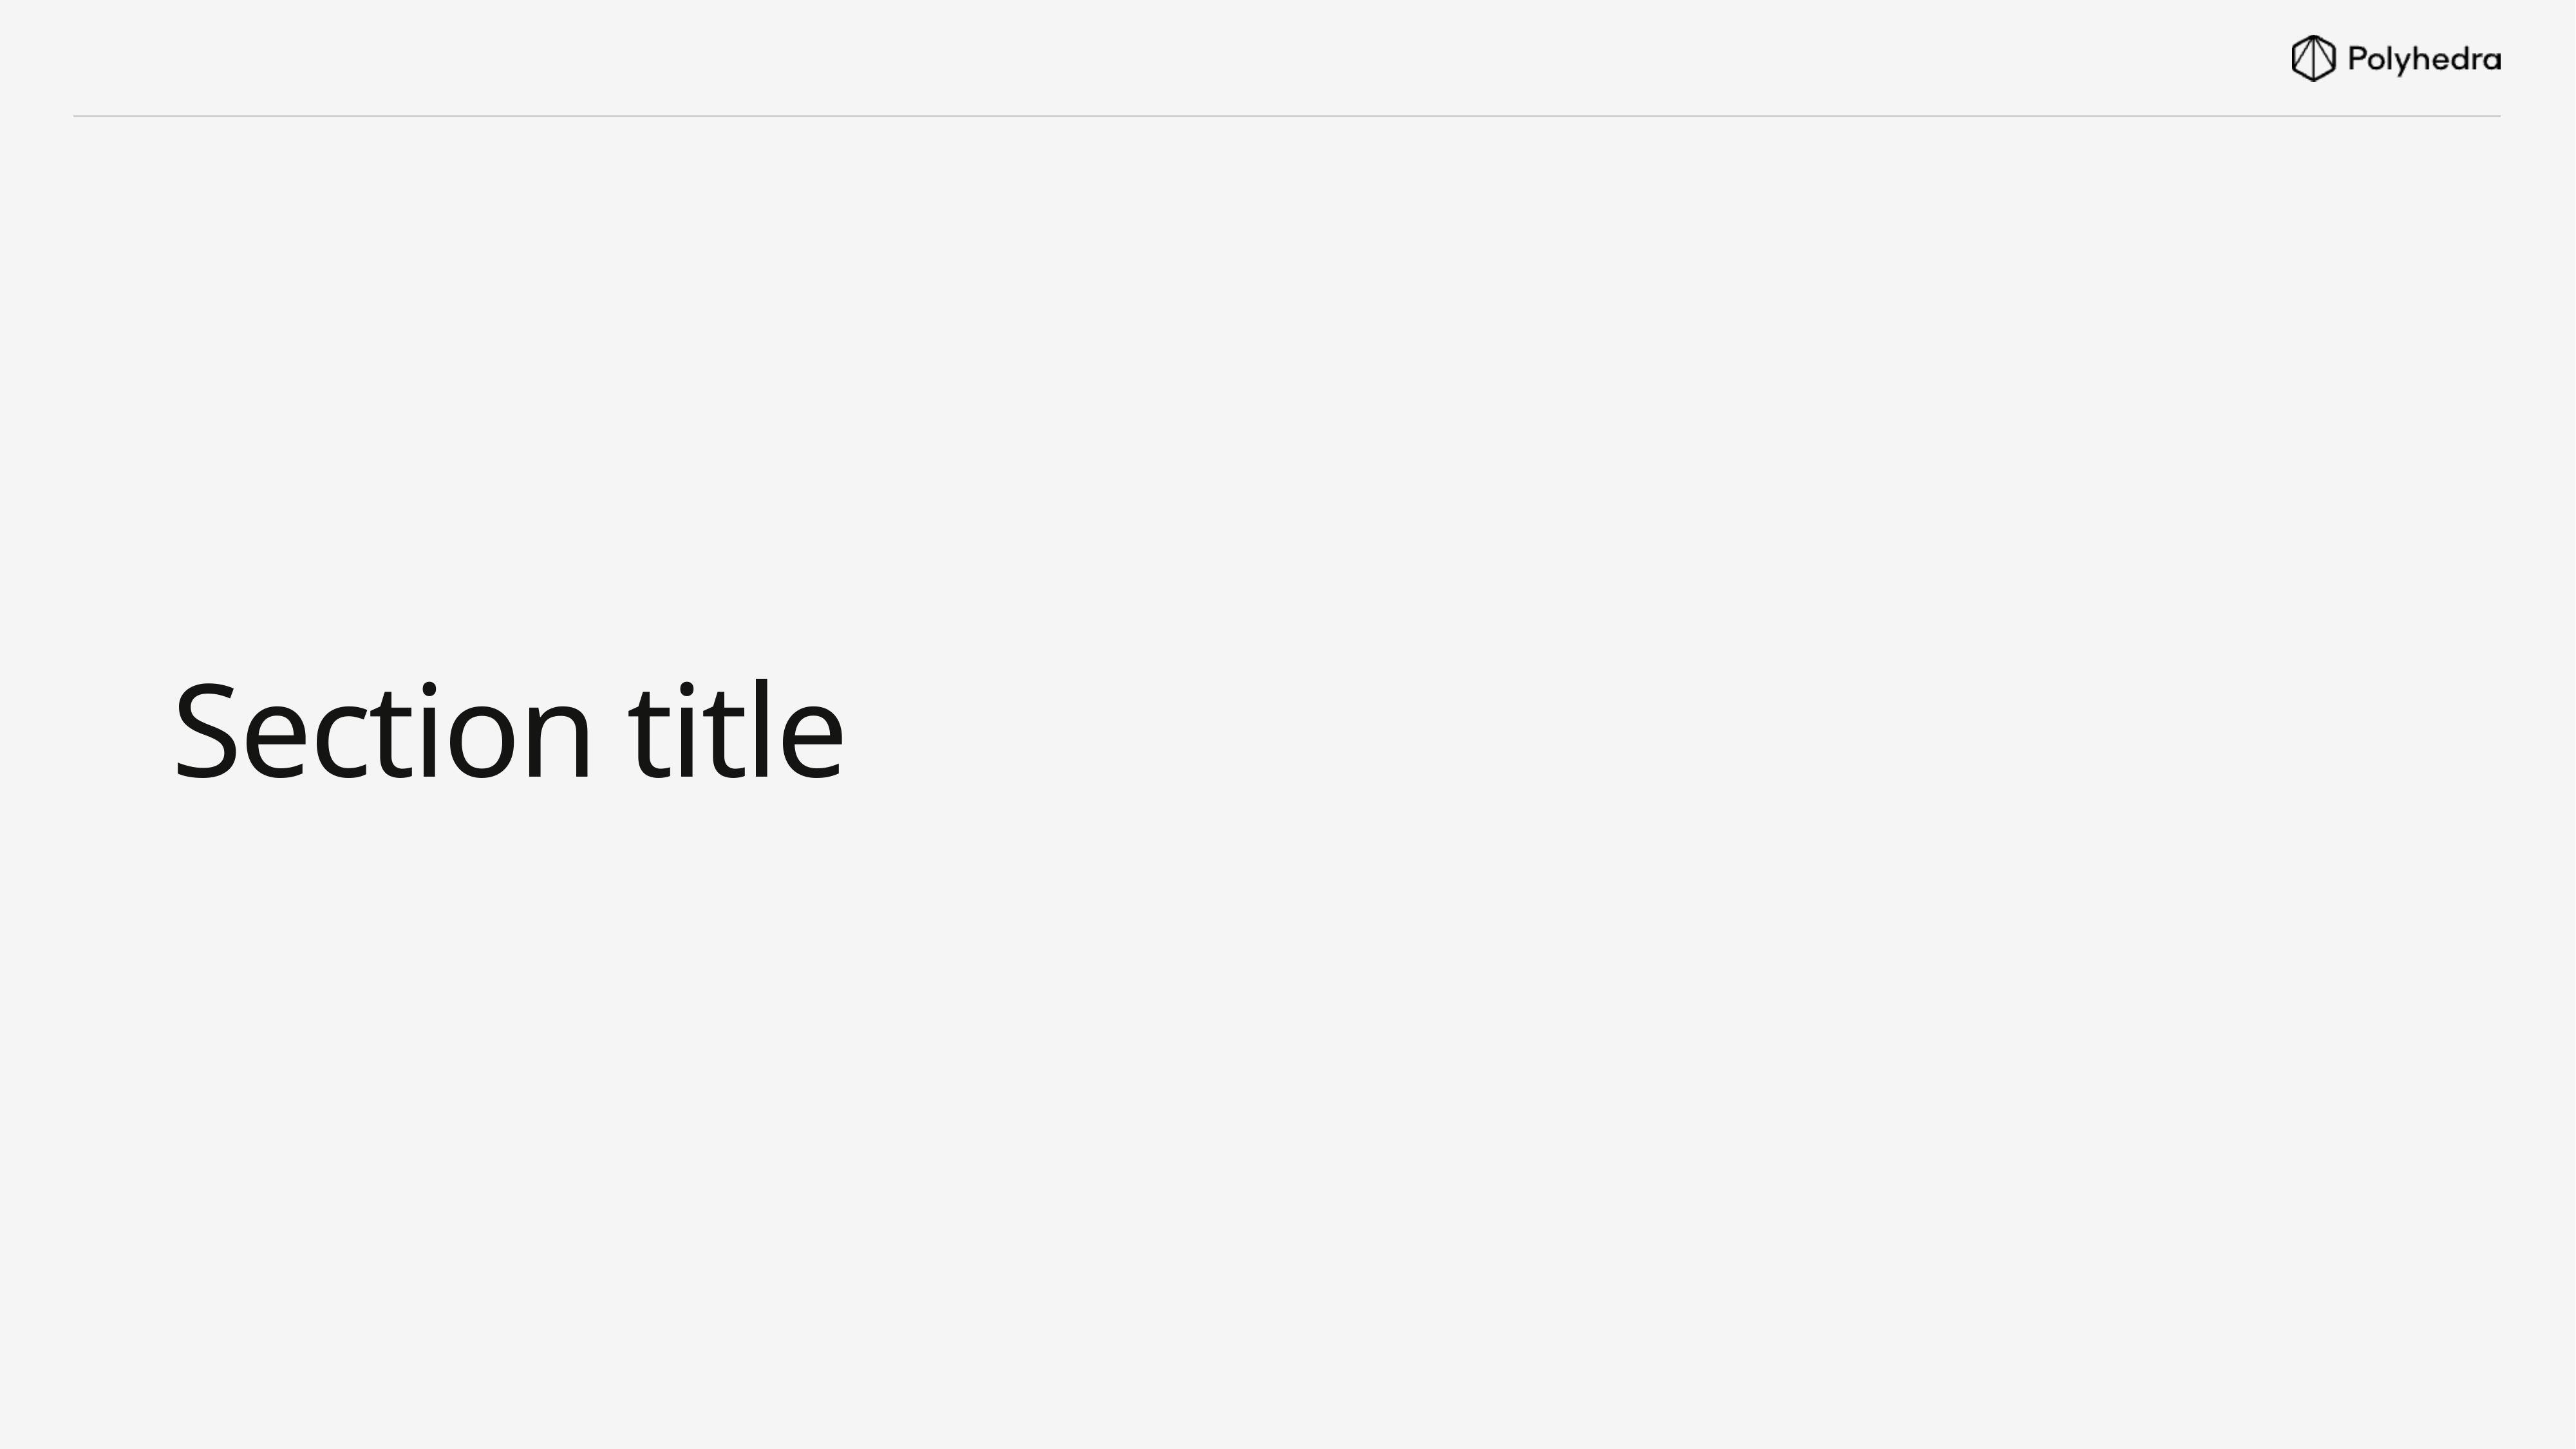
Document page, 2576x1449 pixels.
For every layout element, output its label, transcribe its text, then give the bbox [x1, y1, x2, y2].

text_box Section title [171, 626, 1825, 824]
picture [2292, 35, 2501, 82]
